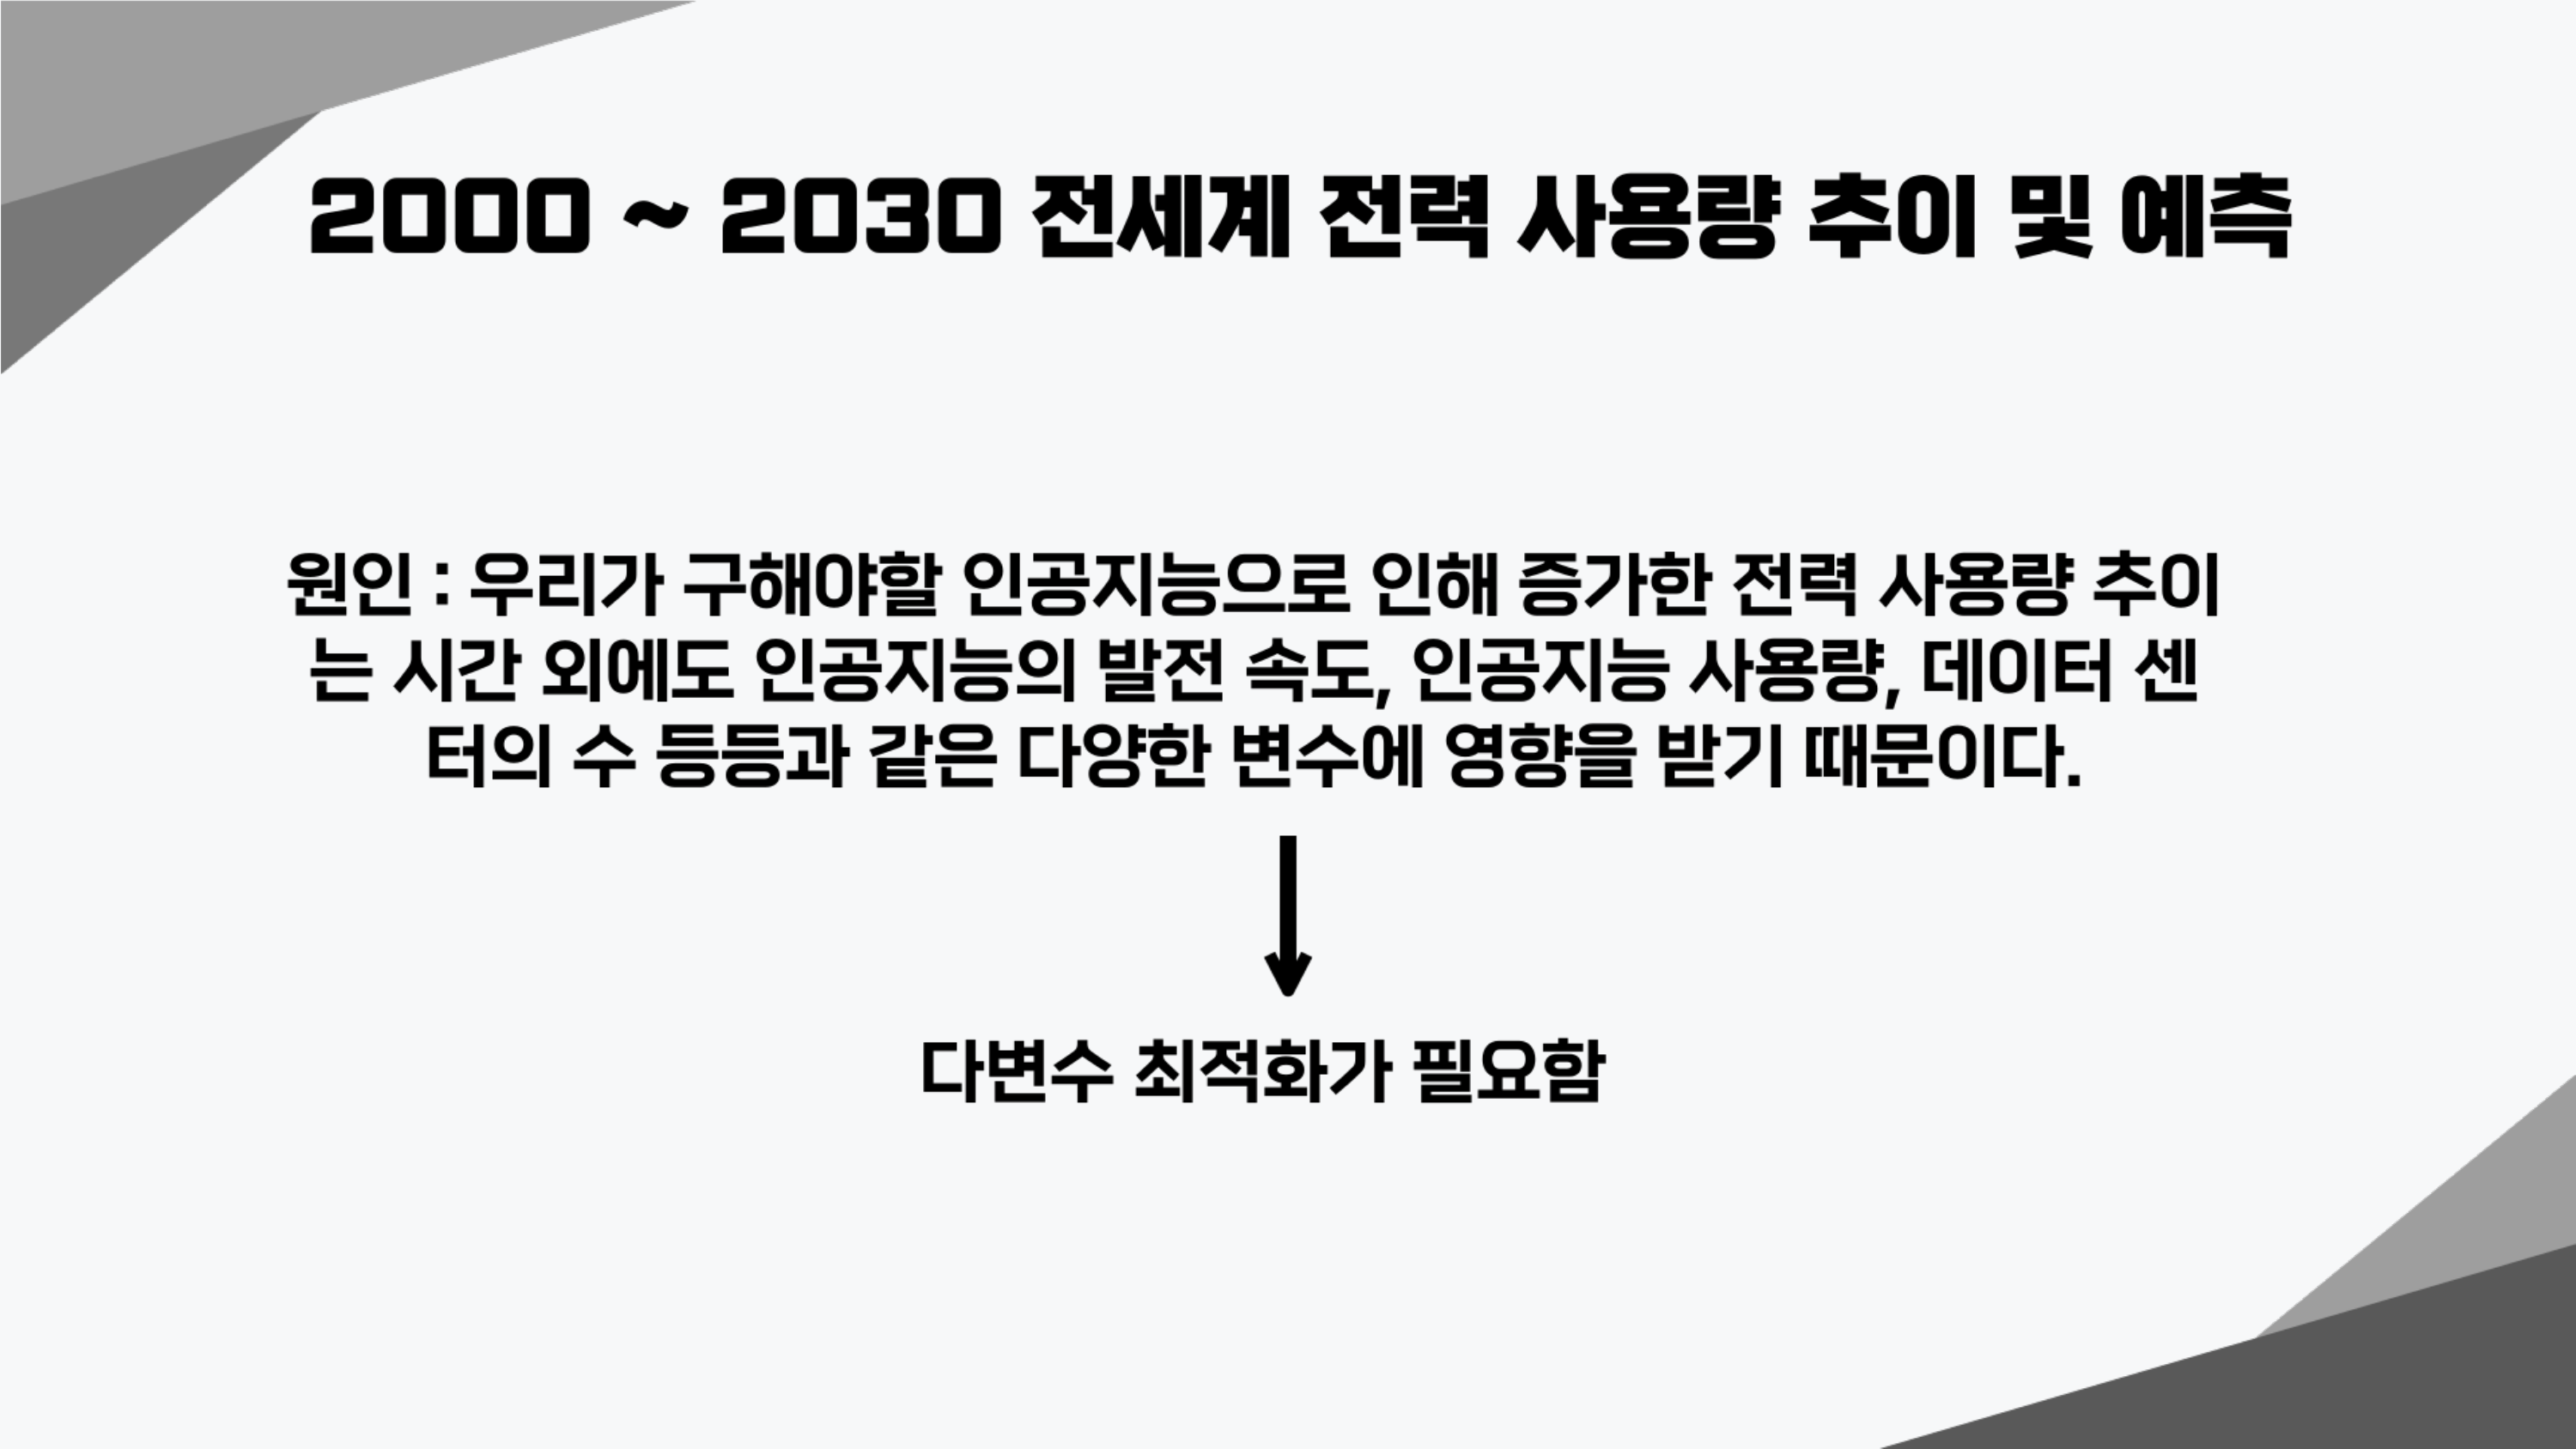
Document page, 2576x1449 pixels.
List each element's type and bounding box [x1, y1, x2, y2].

picture [0, 0, 2384, 374]
picture [0, 509, 2576, 1449]
